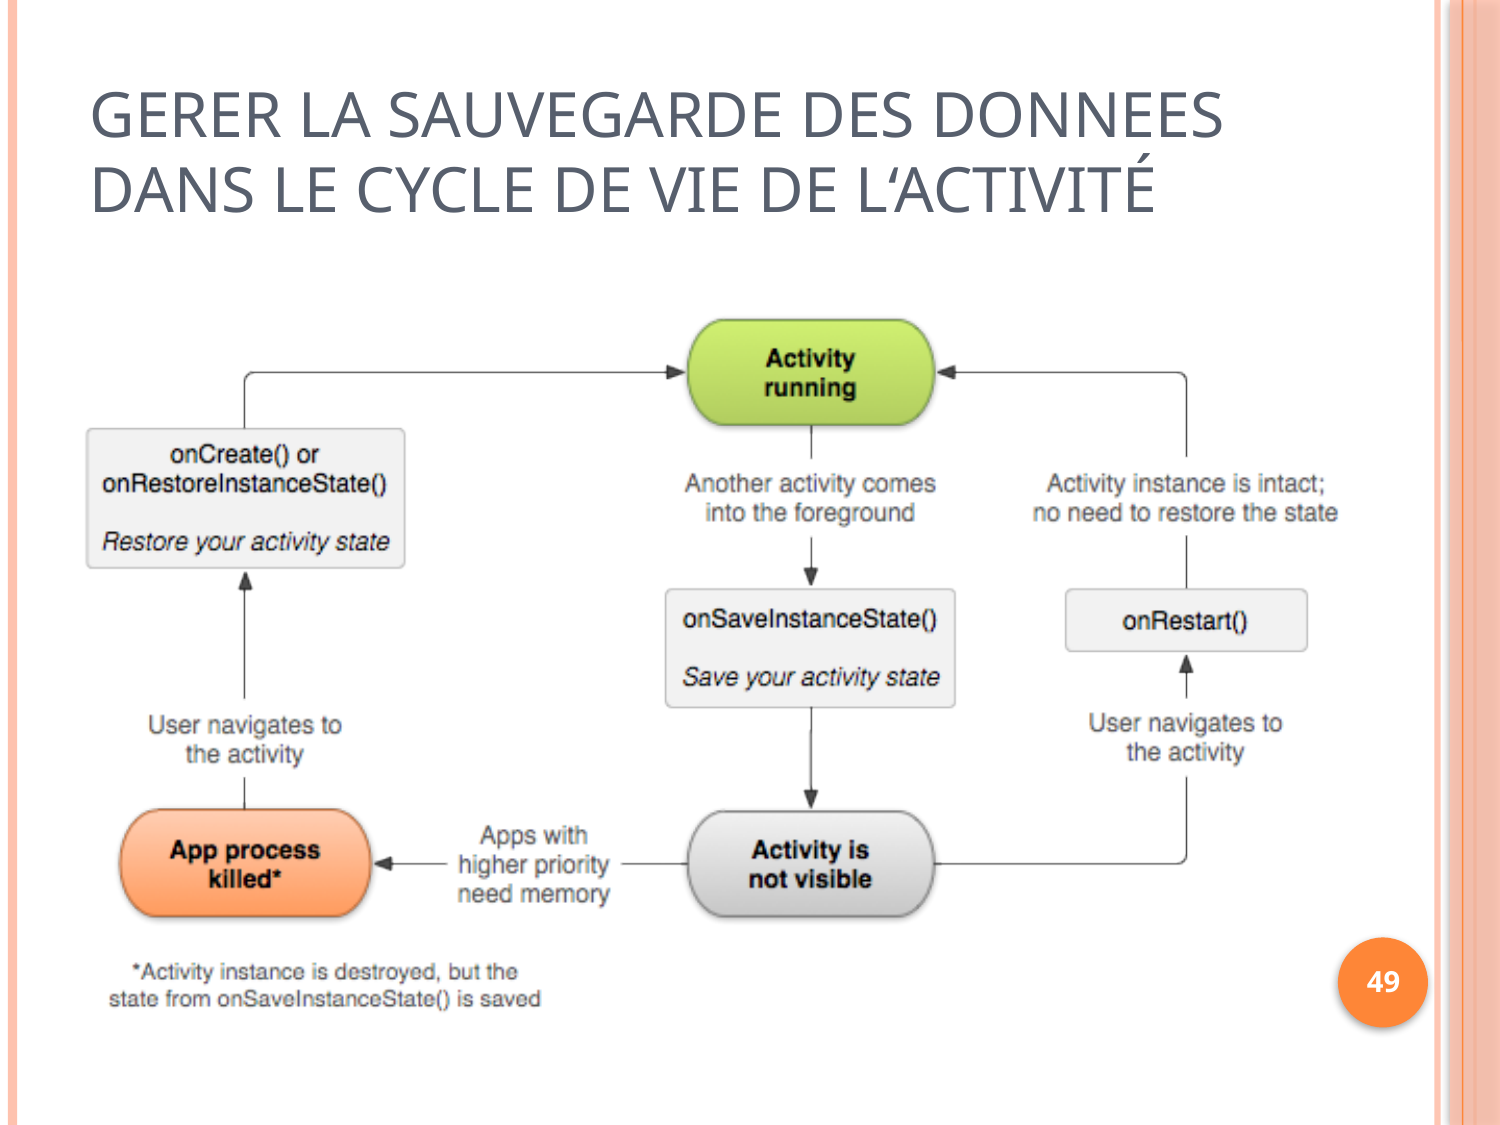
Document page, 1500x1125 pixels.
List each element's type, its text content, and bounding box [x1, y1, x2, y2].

title Gerer la sauvegarde des donnees dans le cycle de vie de l‘activité [75, 45, 1300, 233]
slide_number 49 [1365, 940, 1434, 1027]
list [72, 300, 1360, 1031]
